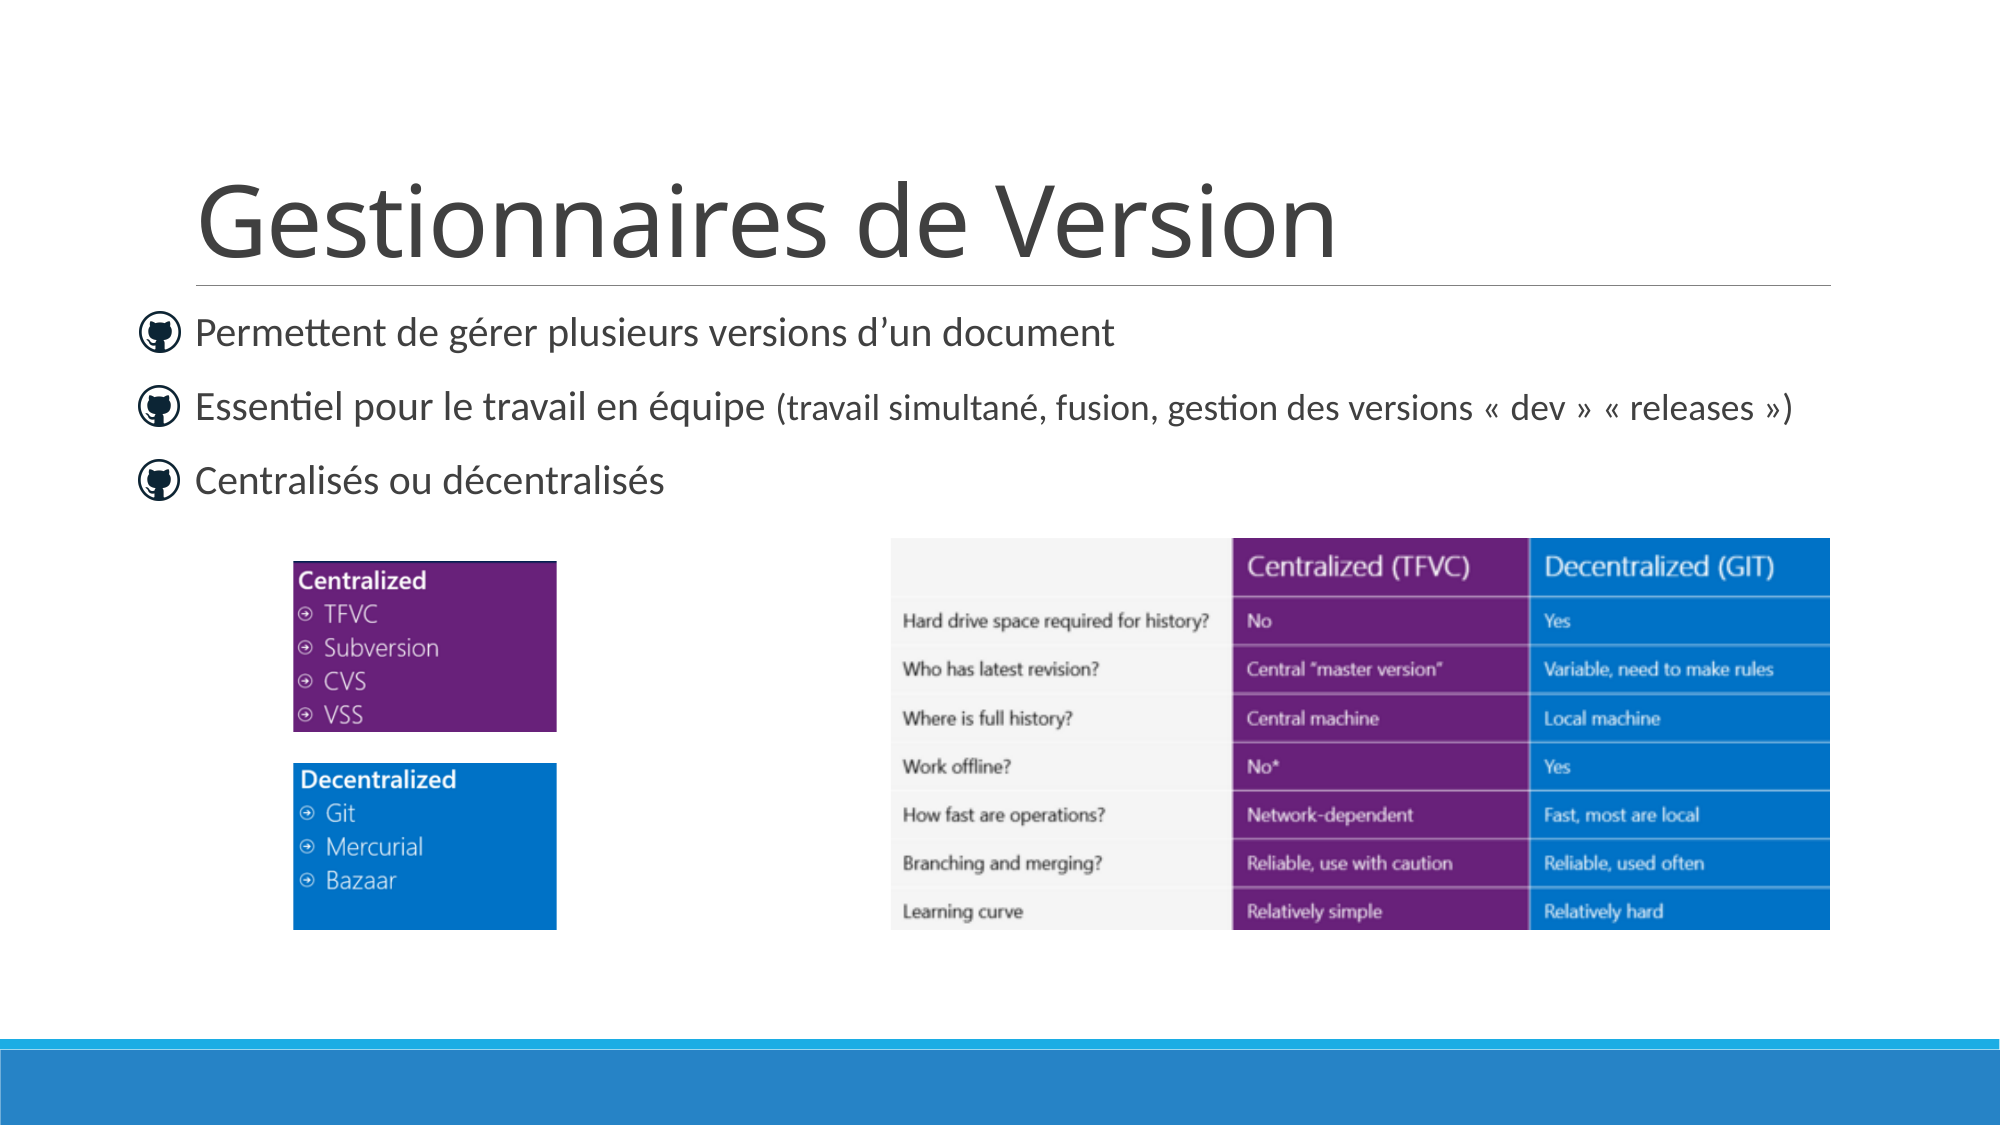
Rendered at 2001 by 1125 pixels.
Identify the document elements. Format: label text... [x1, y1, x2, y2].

list Permettent de gérer plusieurs versions d’un document Essentiel pour le travail en équipe (travail simultané, fusion, gestion des versions « dev » « releases ») Centralisés ou décentralisés [180, 302, 1830, 963]
picture [890, 537, 1831, 931]
picture [139, 310, 182, 353]
title Gestionnaires de Version [180, 47, 1830, 285]
picture [138, 384, 181, 427]
picture [292, 561, 558, 732]
picture [138, 458, 181, 501]
picture [292, 763, 558, 931]
